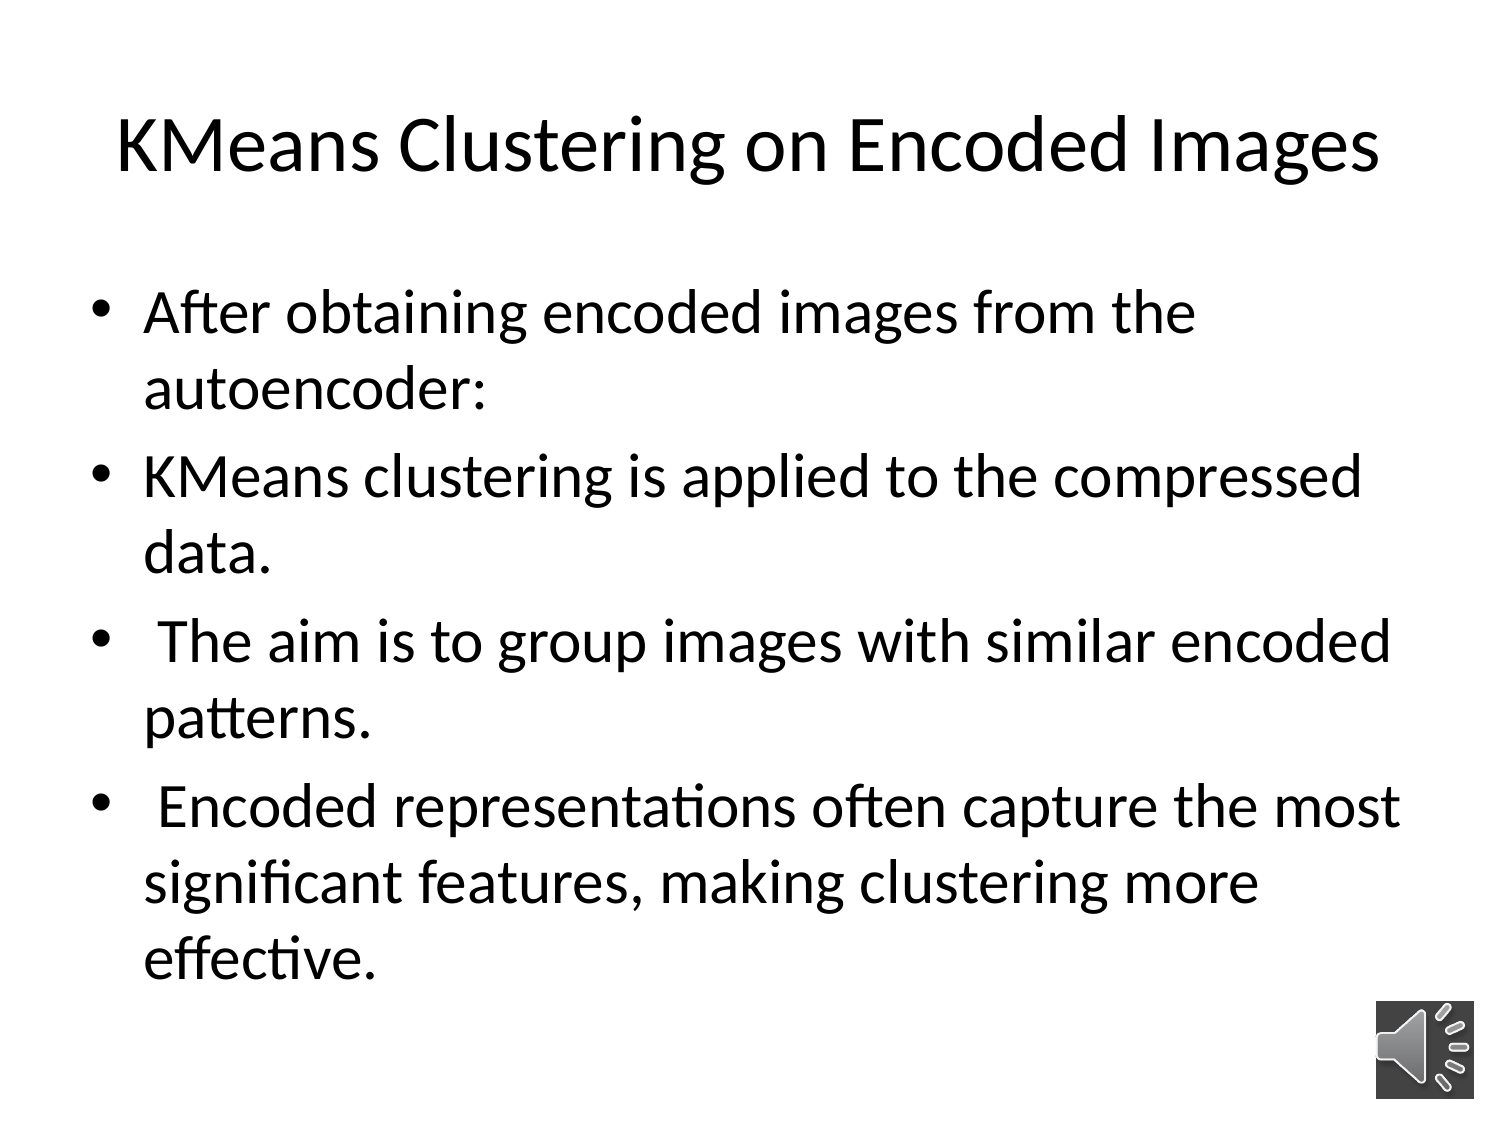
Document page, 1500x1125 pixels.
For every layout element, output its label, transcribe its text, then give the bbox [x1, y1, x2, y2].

picture [1374, 999, 1476, 1101]
list After obtaining encoded images from the autoencoder: KMeans clustering is applied to the compressed data. The aim is to group images with similar encoded patterns. Encoded representations often capture the most significant features, making clustering more effective. [75, 262, 1425, 1005]
title KMeans Clustering on Encoded Images [75, 45, 1425, 233]
